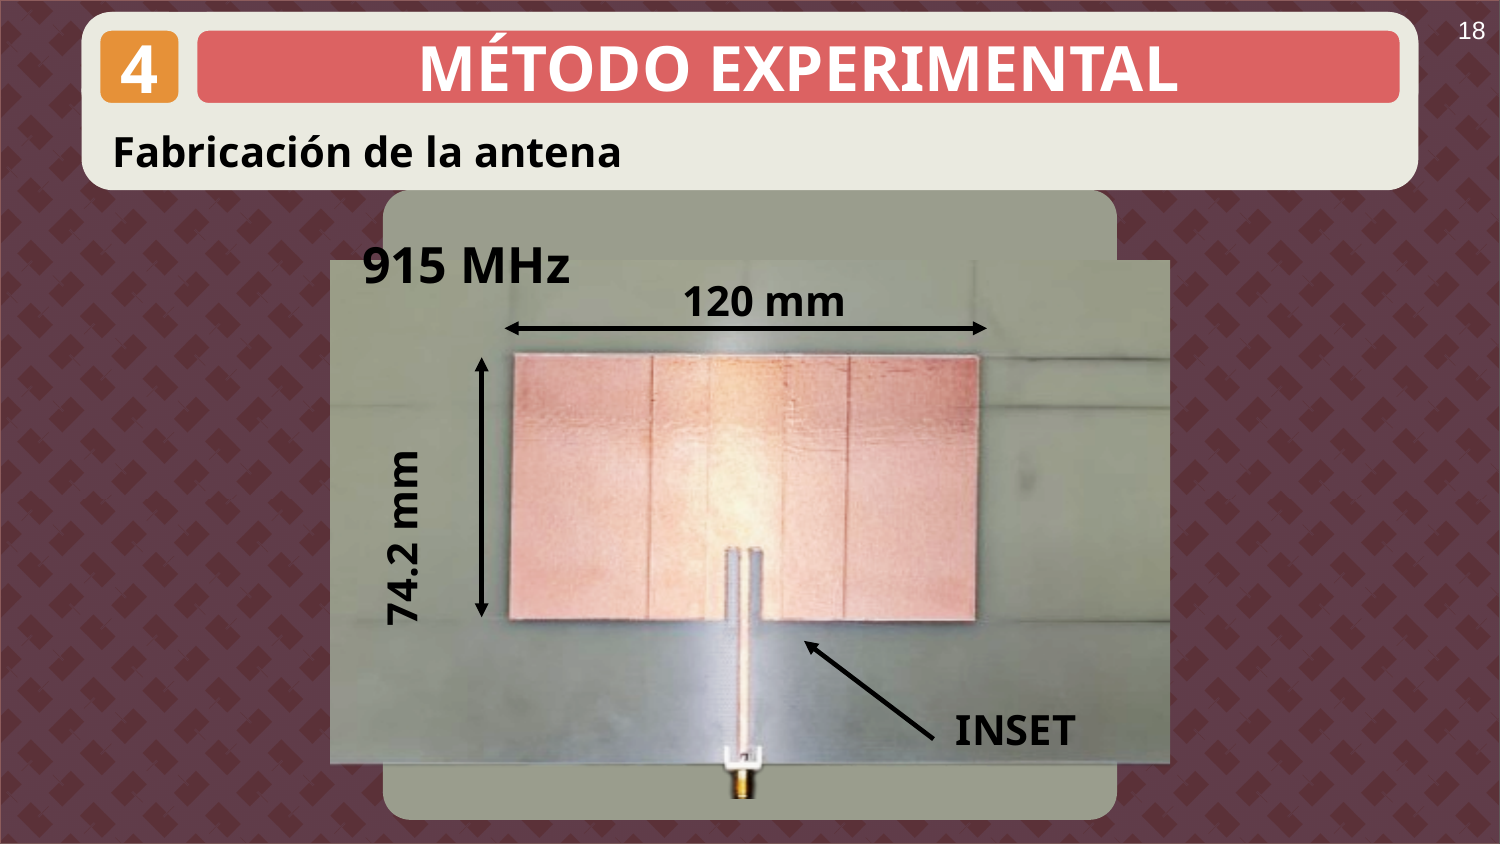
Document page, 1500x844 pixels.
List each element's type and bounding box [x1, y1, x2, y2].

text_box [0, 0, 1500, 844]
text_box [329, 218, 1171, 800]
text_box [90, 21, 1410, 182]
